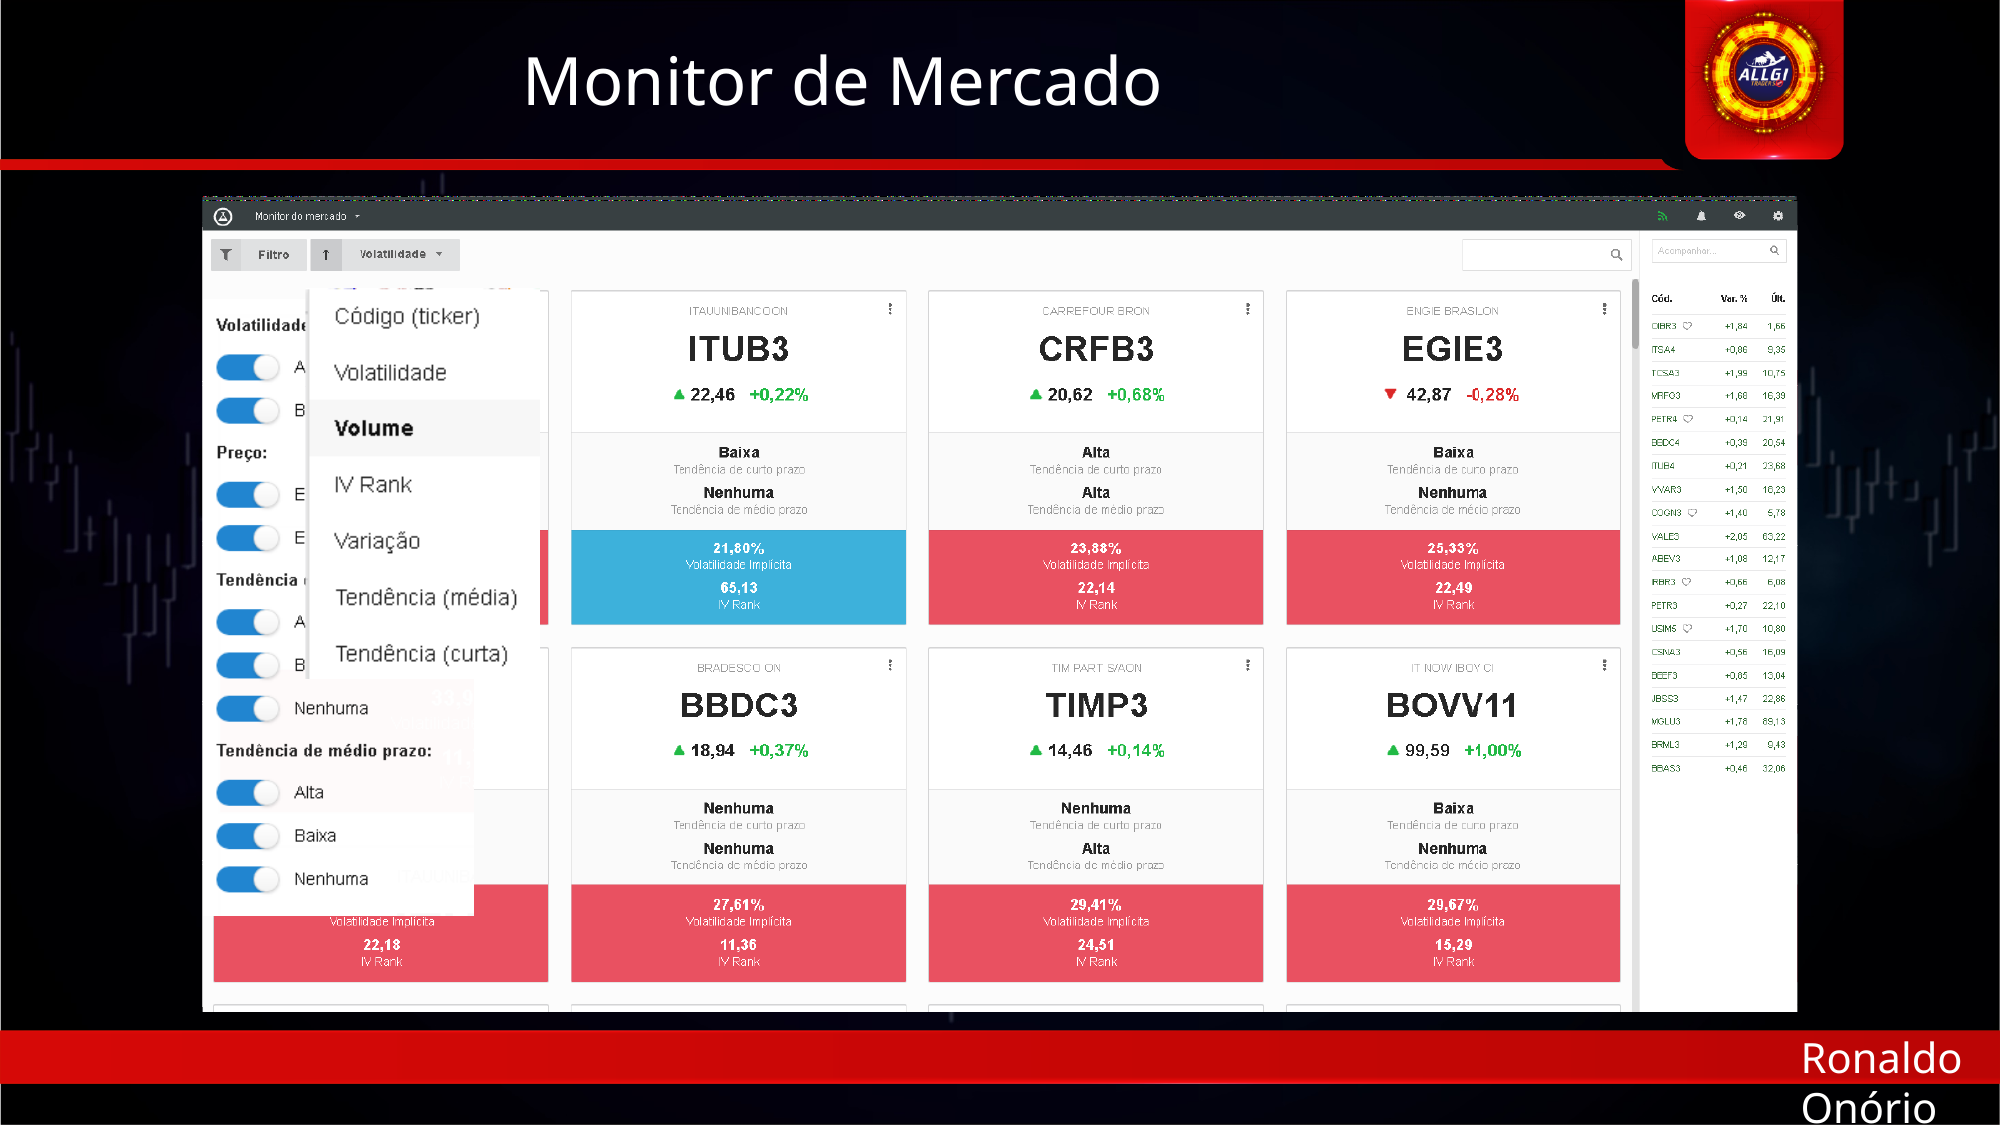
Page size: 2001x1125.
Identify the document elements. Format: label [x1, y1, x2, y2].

text_box [303, 286, 544, 683]
text_box [201, 199, 1799, 1013]
picture [0, 0, 2000, 1125]
text_box [201, 195, 1799, 199]
text_box [201, 287, 475, 918]
